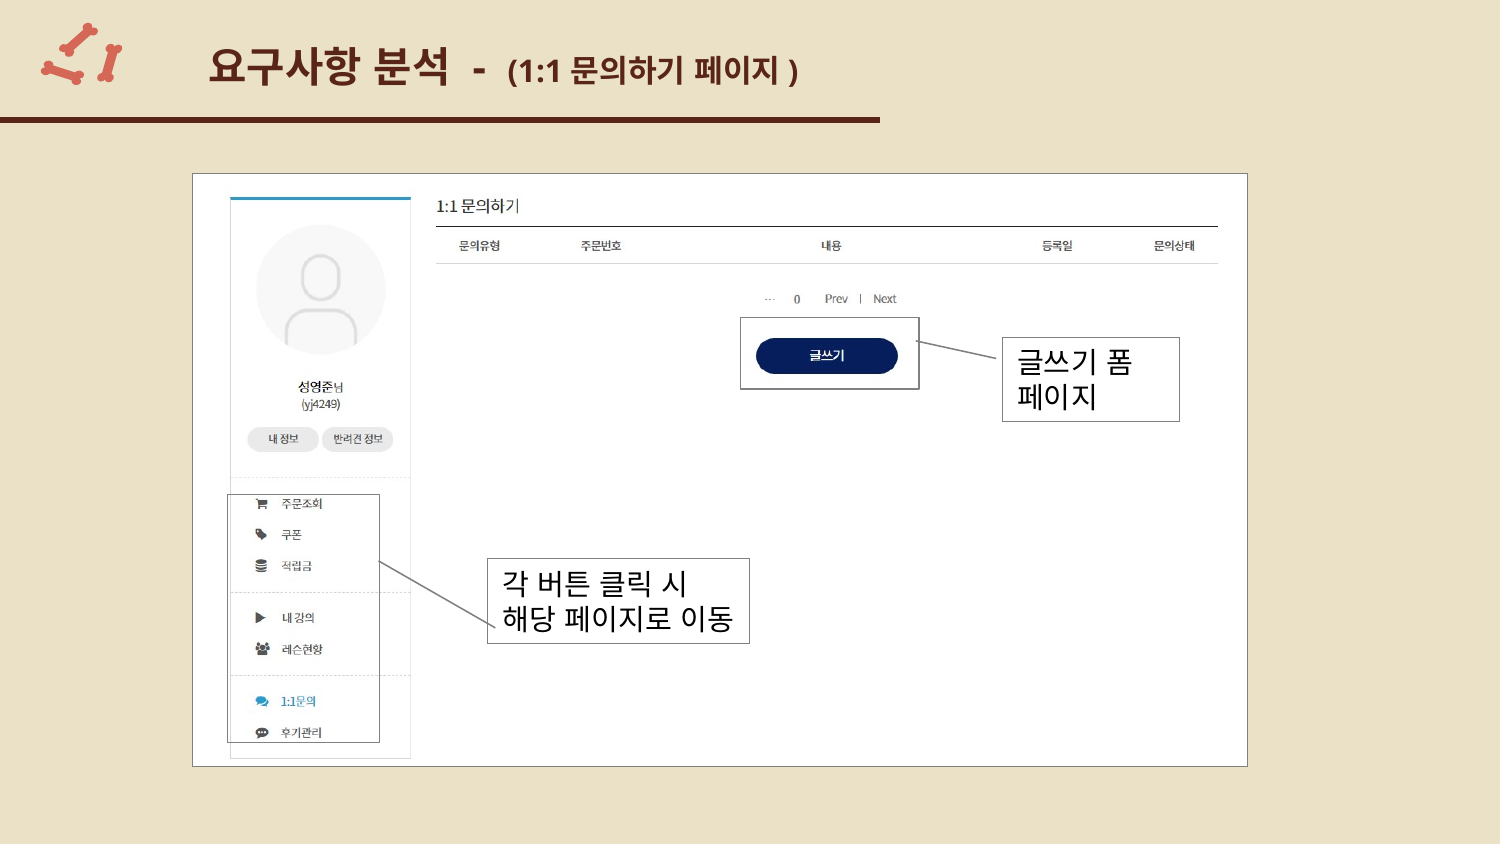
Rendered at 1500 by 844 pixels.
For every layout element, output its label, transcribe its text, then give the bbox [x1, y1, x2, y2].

title 요구사항 분석 - (1:1문의하기 페이지) [0, 25, 1007, 120]
picture [192, 173, 1248, 767]
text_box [39, 25, 130, 86]
